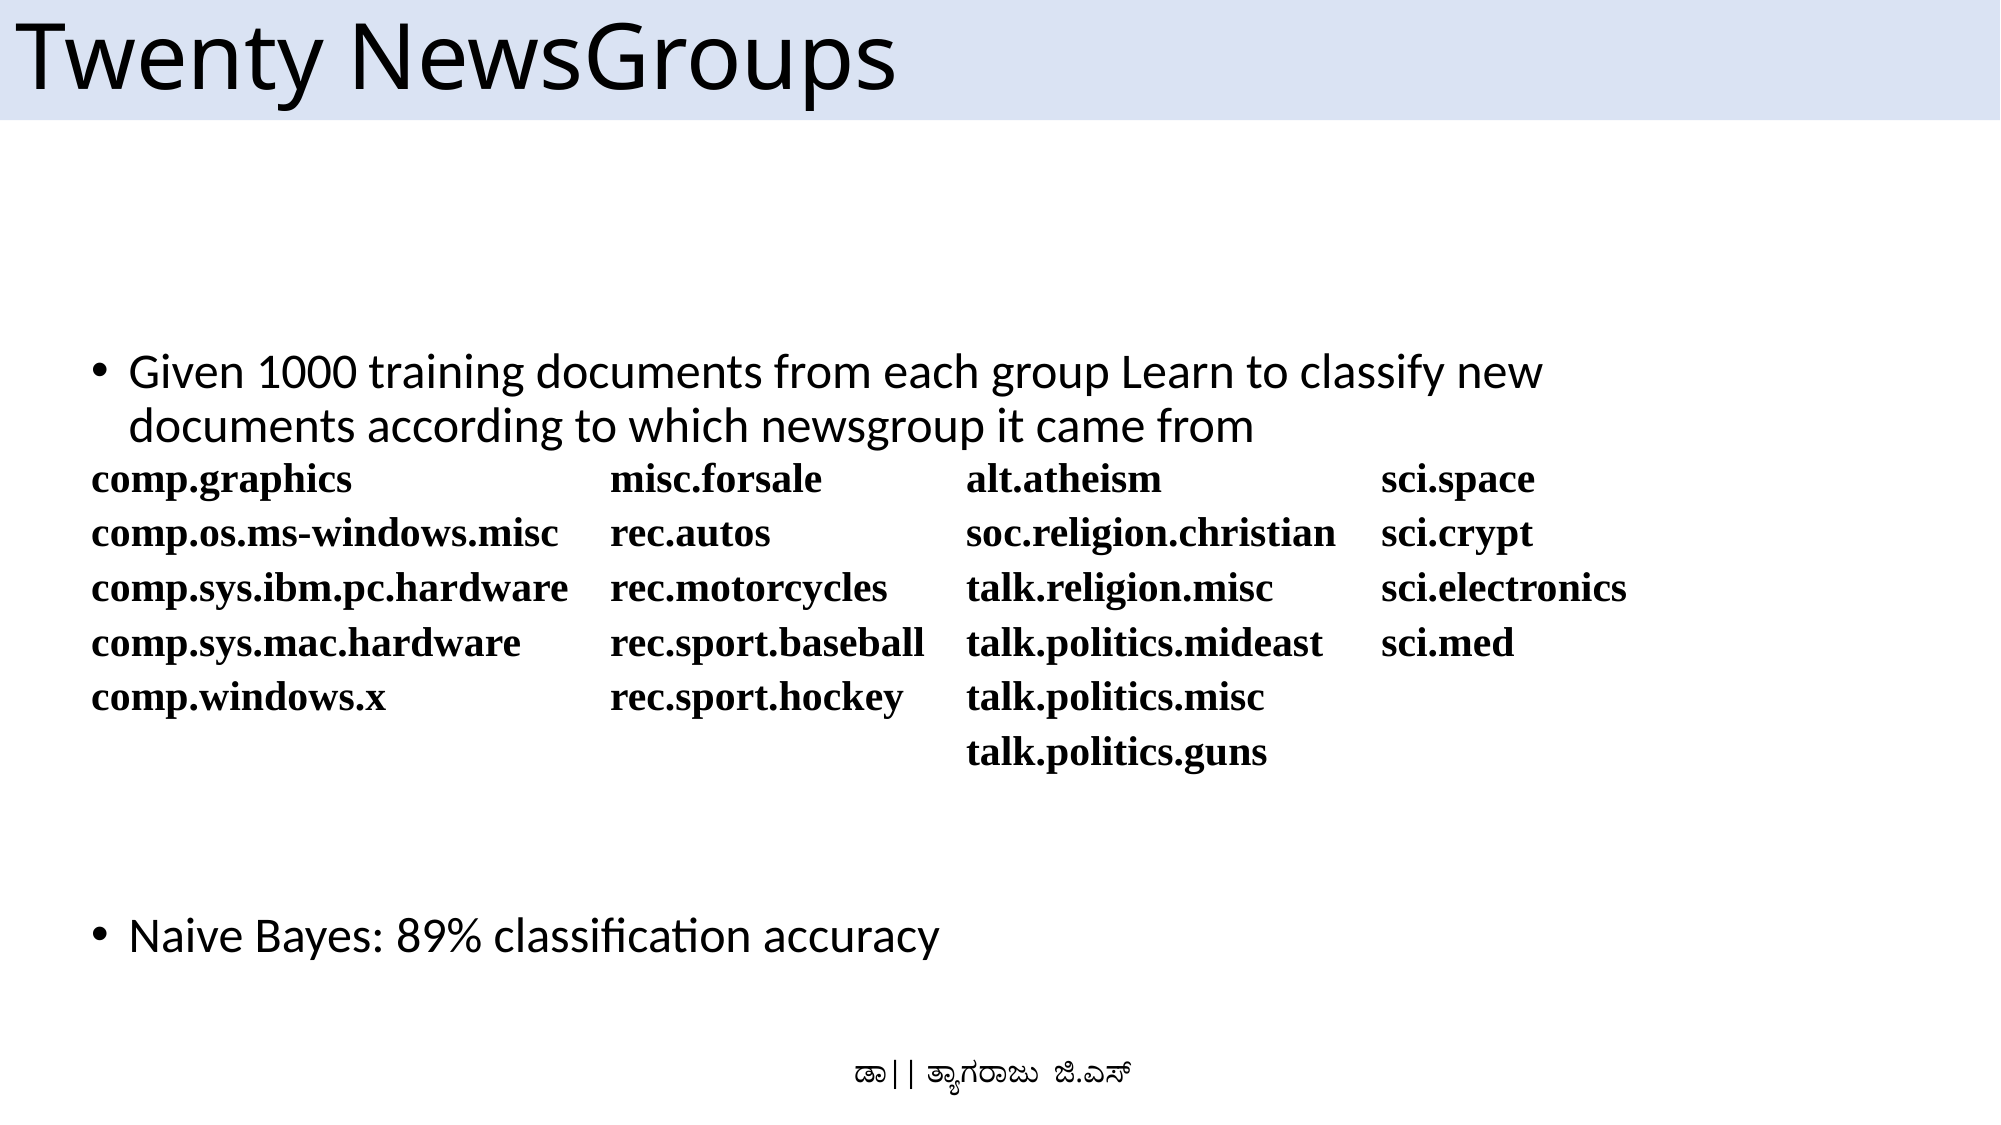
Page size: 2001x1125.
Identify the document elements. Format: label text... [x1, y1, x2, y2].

footer ಡಾ|| ತ್ಯಾಗರಾಜು ಜಿ.ಎಸ್ [662, 1042, 1338, 1103]
table_header alt.atheism soc.religion.christian talk.religion.misc talk.politics.mideast talk.politics.misc talk.politics.guns [951, 448, 1366, 836]
table_header sci.space sci.crypt sci.electronics sci.med [1366, 448, 1678, 836]
list Given 1000 training documents from each group Learn to classify new documents according to which newsgroup it came from Naive Bayes: 89% classification accuracy [76, 337, 1650, 448]
table_header comp.graphics comp.os.ms-windows.misc comp.sys.ibm.pc.hardware comp.sys.mac.hardware comp.windows.x [76, 448, 595, 836]
table_header misc.forsale rec.autos rec.motorcycles rec.sport.baseball rec.sport.hockey [595, 448, 951, 836]
title Twenty NewsGroups [0, 0, 2000, 121]
list Given 1000 training documents from each group Learn to classify new documents according to which newsgroup it came from Naive Bayes: 89% classification accuracy [76, 836, 1650, 1050]
